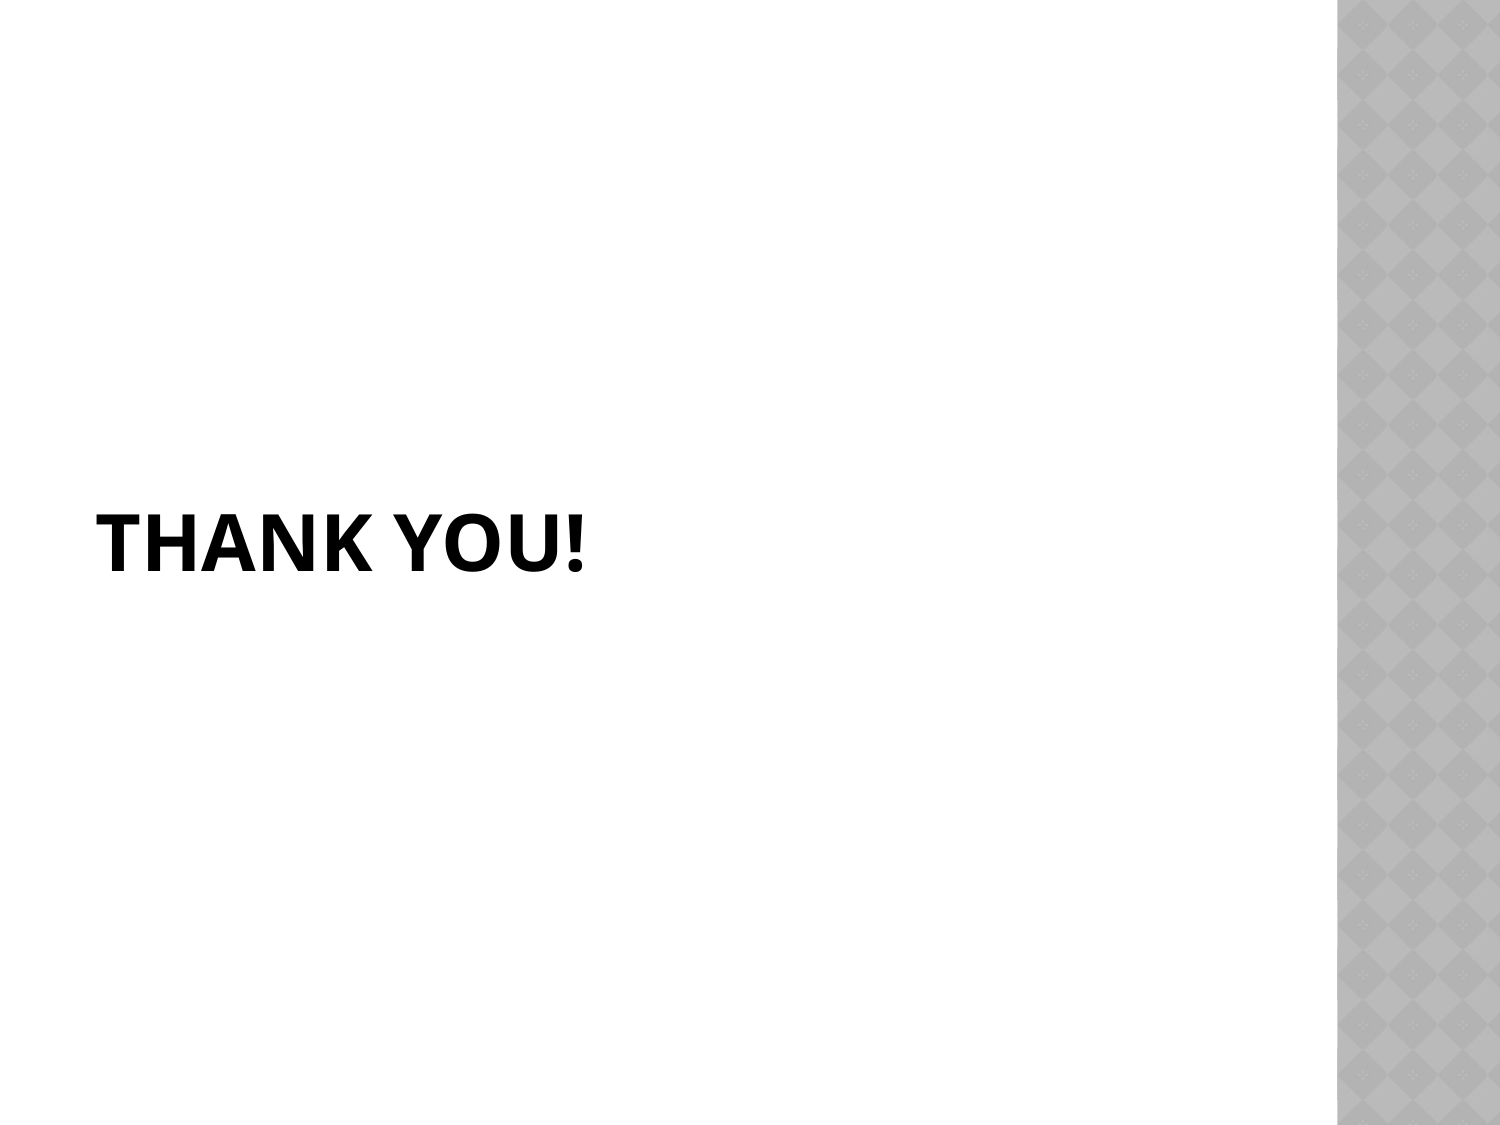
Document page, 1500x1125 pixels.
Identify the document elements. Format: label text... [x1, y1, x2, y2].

title Thank you! [87, 399, 1276, 588]
